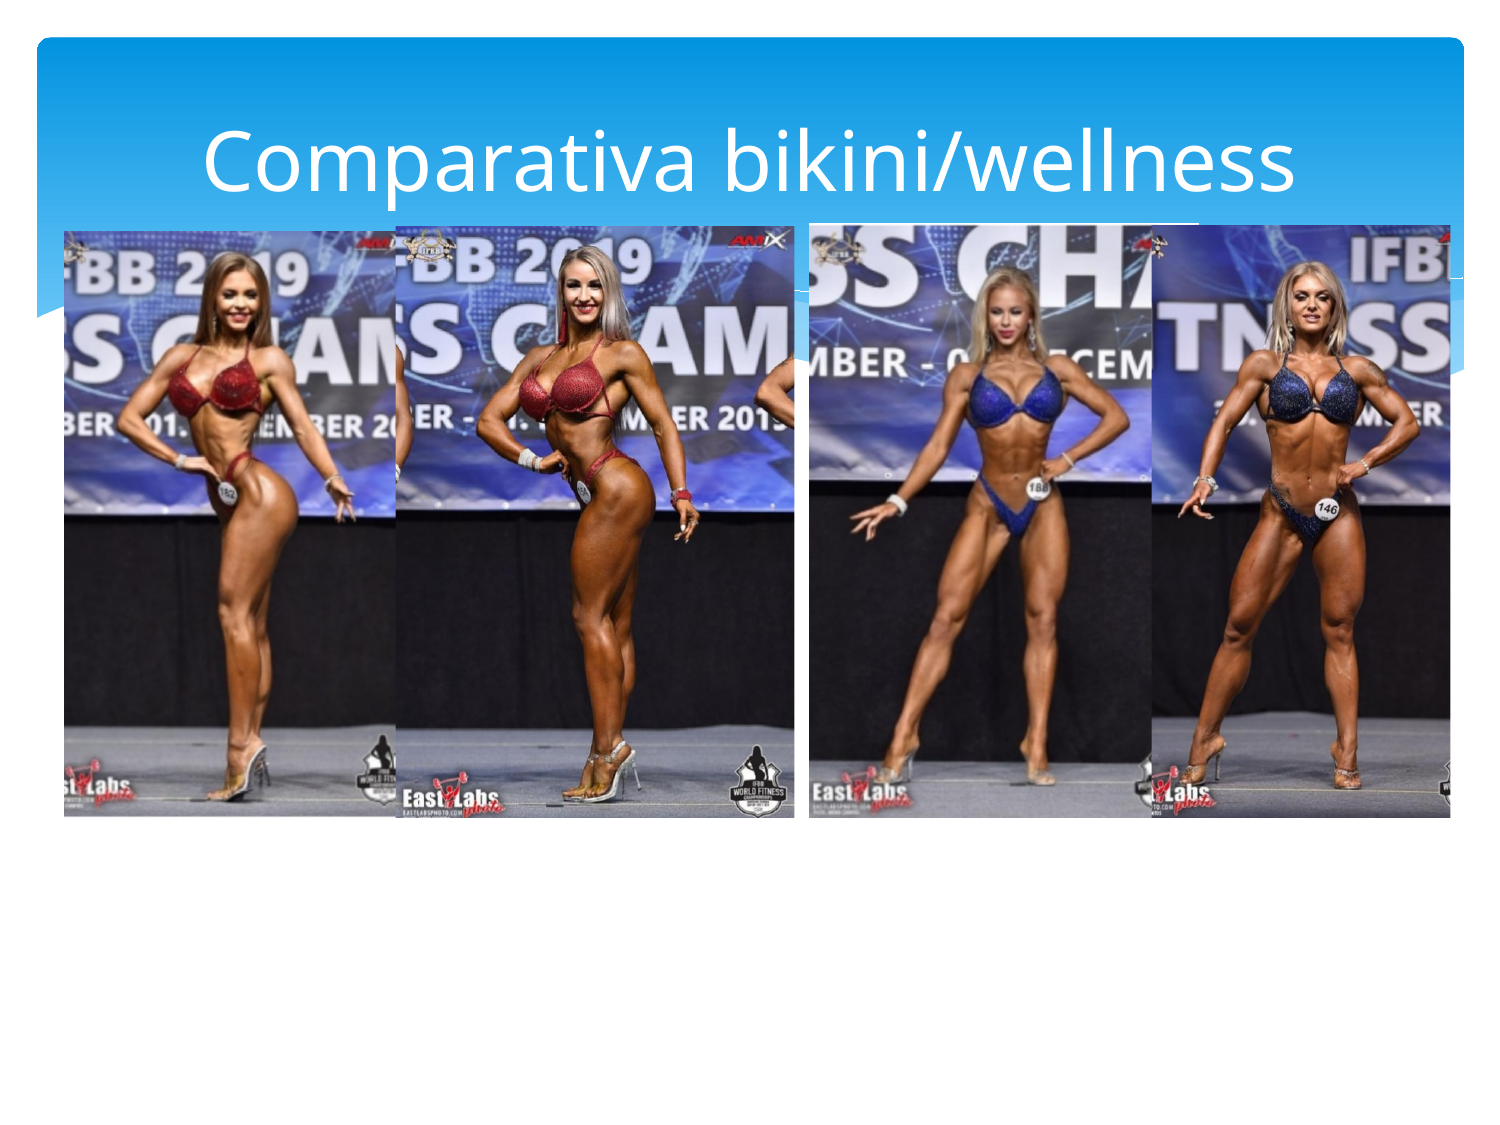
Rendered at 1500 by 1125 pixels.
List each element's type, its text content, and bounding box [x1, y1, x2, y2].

picture [395, 226, 795, 819]
title Comparativa bikini/wellness [75, 55, 1425, 261]
picture [809, 223, 1451, 819]
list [64, 231, 389, 820]
